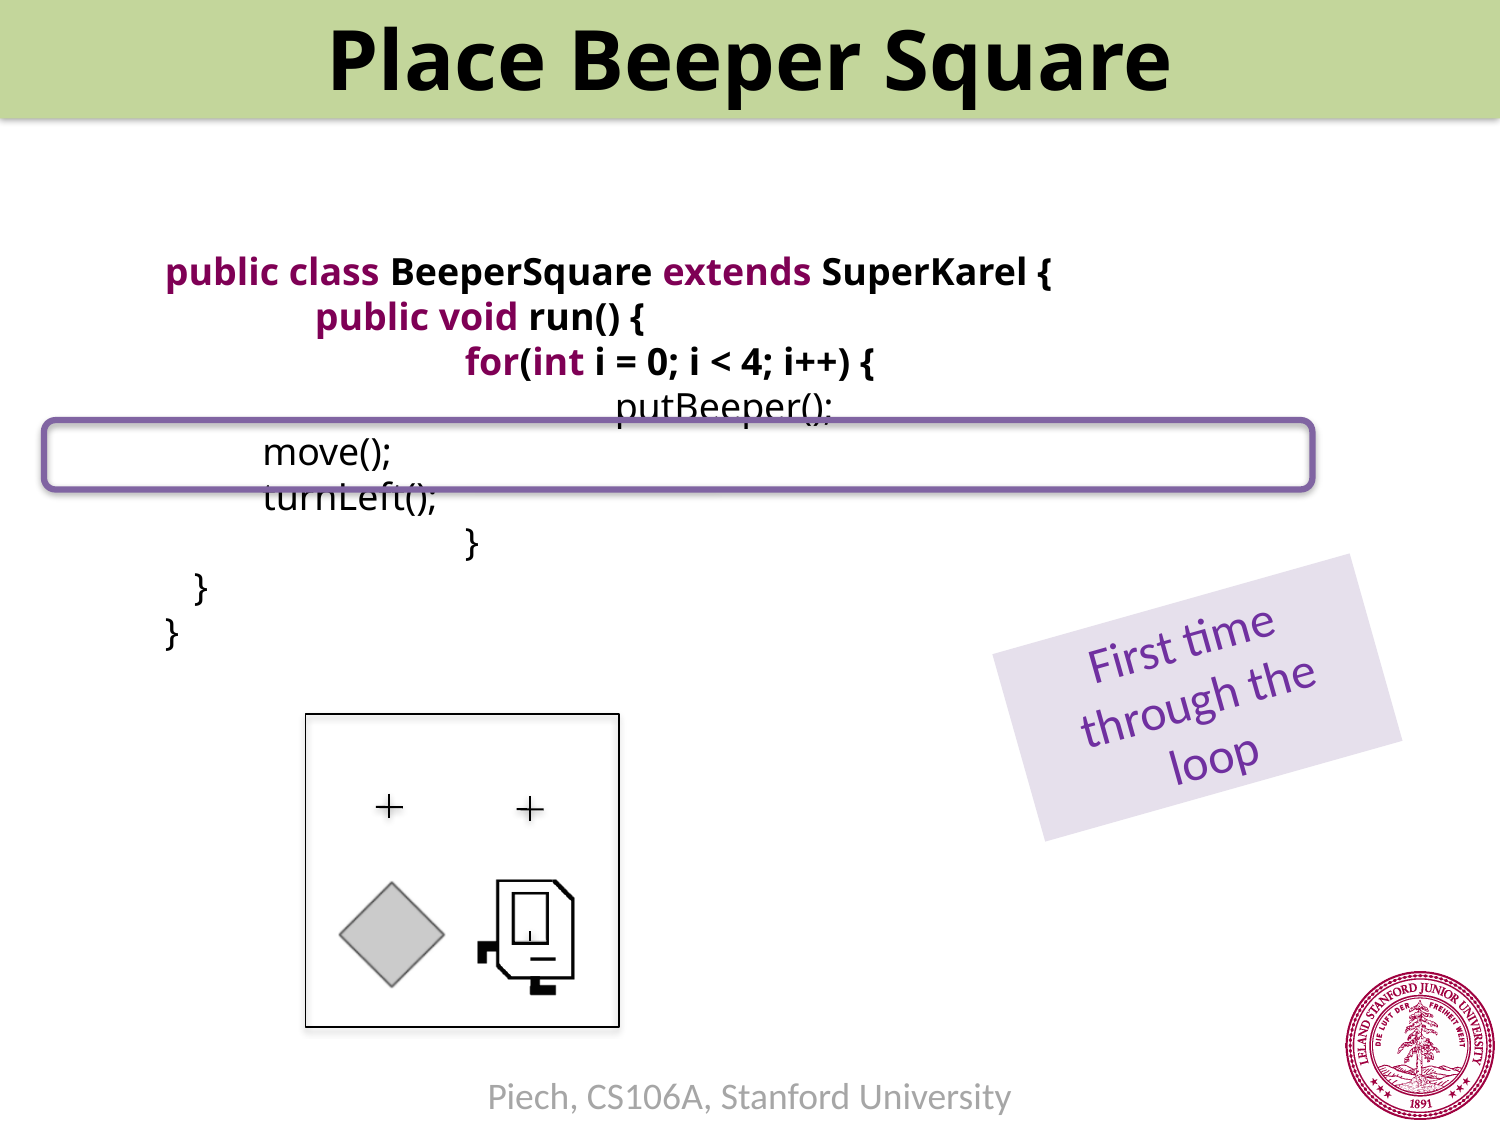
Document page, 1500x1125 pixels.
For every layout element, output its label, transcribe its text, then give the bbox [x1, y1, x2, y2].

picture [333, 876, 453, 997]
text_box public class BeeperSquare extends SuperKarel { public void run() { for(int i = 0; i < 4; i++) { putBeeper(); move(); turnLeft(); } } } [150, 240, 1392, 661]
text_box Place Beeper Square [0, 0, 1500, 122]
picture [1345, 971, 1495, 1120]
picture [462, 869, 598, 1005]
text_box First time through the loop [992, 553, 1403, 842]
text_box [305, 713, 620, 1028]
text_box [43, 419, 1314, 491]
